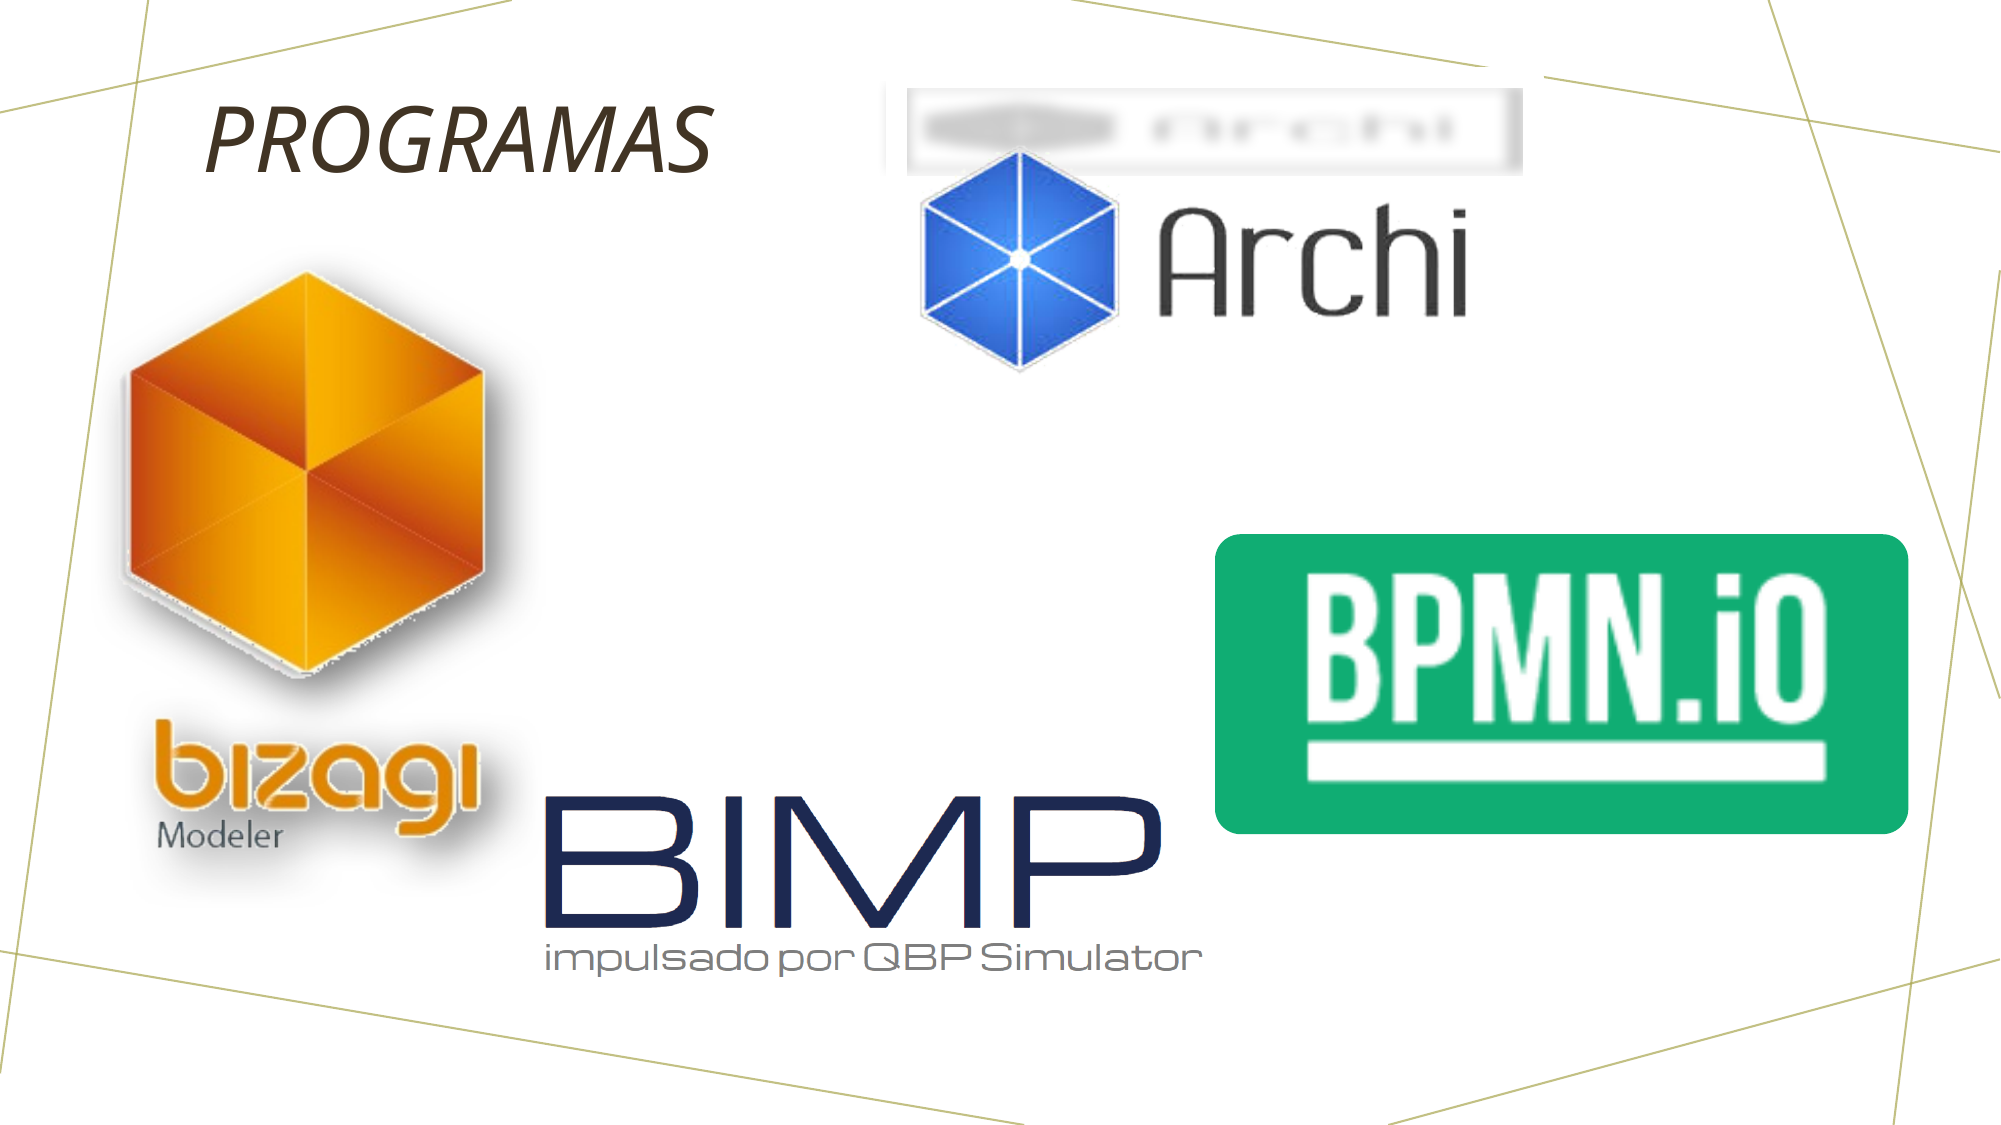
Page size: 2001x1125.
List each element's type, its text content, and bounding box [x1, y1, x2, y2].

picture [906, 87, 1524, 433]
title Programas [187, 29, 1813, 257]
picture [91, 250, 1909, 988]
